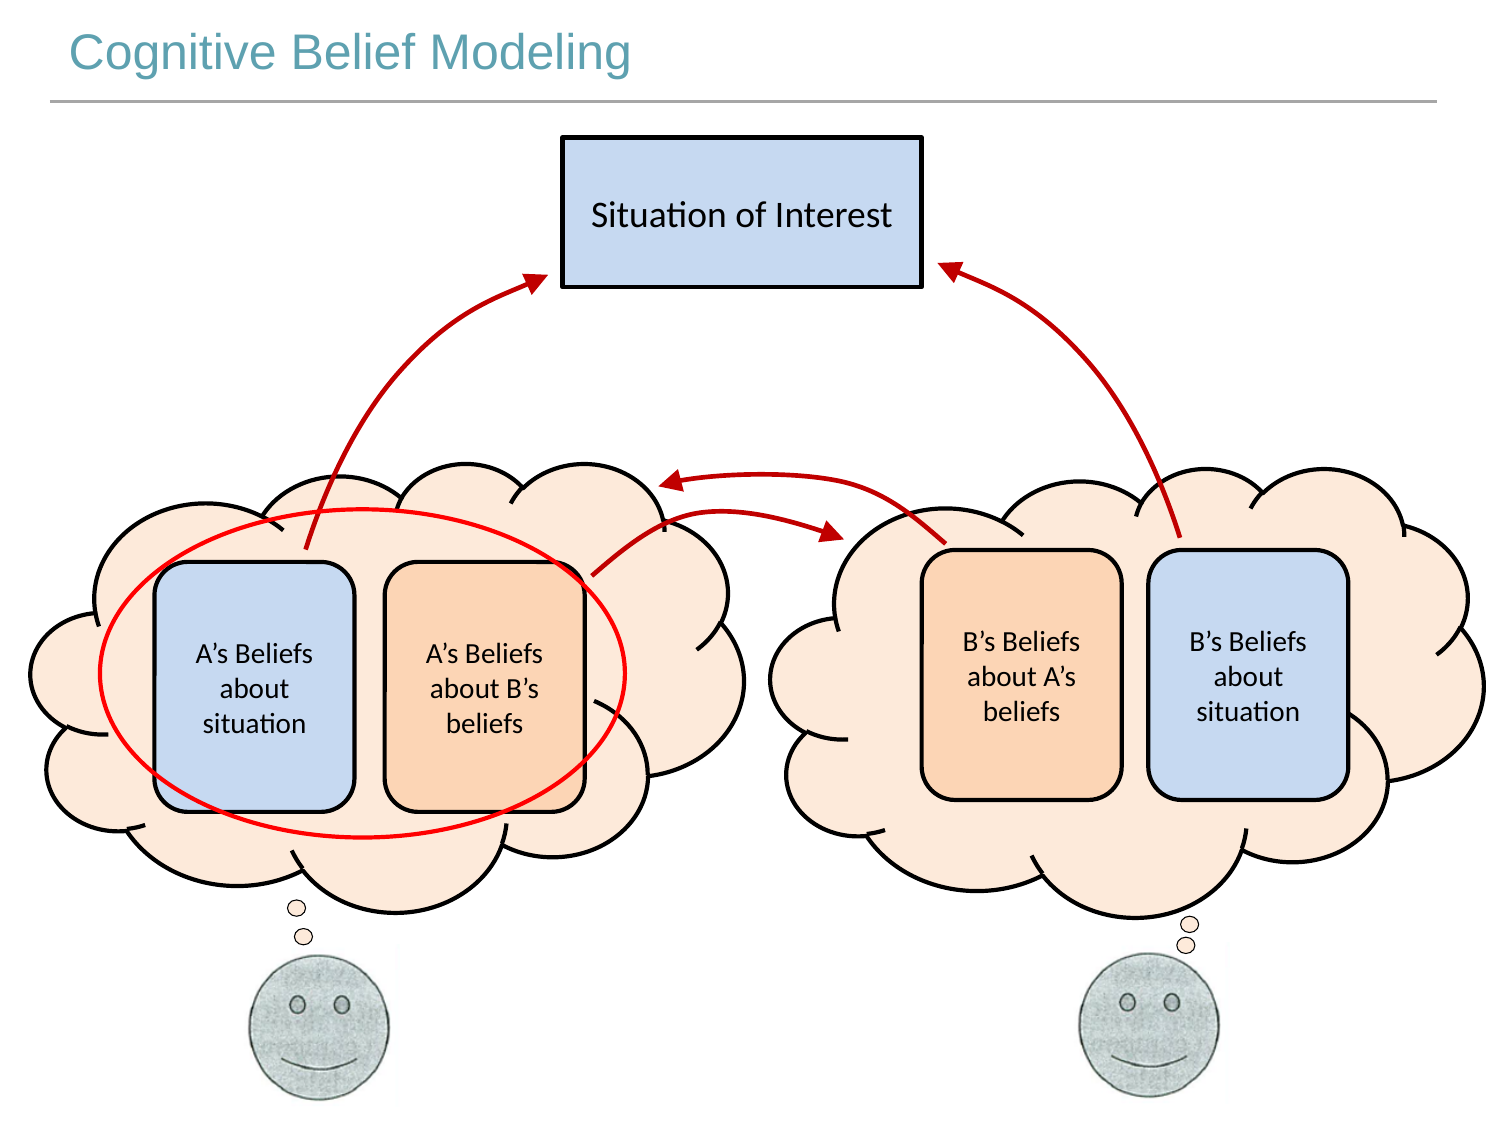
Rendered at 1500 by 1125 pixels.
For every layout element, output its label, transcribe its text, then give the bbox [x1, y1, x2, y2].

text_box [590, 509, 845, 578]
text_box A’s Beliefs about B’s beliefs [558, 560, 585, 582]
text_box A’s Beliefs about B’s beliefs [507, 763, 587, 814]
text_box Cognitive Belief Modeling [53, 12, 647, 88]
text_box [317, 273, 549, 509]
text_box B’s Beliefs about situation [1146, 547, 1351, 803]
picture [237, 944, 401, 1107]
text_box [285, 897, 308, 919]
picture [1066, 941, 1230, 1104]
text_box A’s Beliefs about situation [152, 776, 218, 814]
text_box [658, 470, 948, 546]
text_box Situation of Interest [560, 135, 924, 289]
text_box [97, 507, 628, 840]
text_box [28, 461, 747, 916]
text_box [937, 262, 1182, 539]
text_box [1178, 914, 1201, 935]
text_box [292, 926, 315, 943]
text_box B’s Beliefs about A’s beliefs [919, 547, 1124, 803]
text_box [1176, 935, 1196, 940]
text_box [767, 466, 1486, 921]
